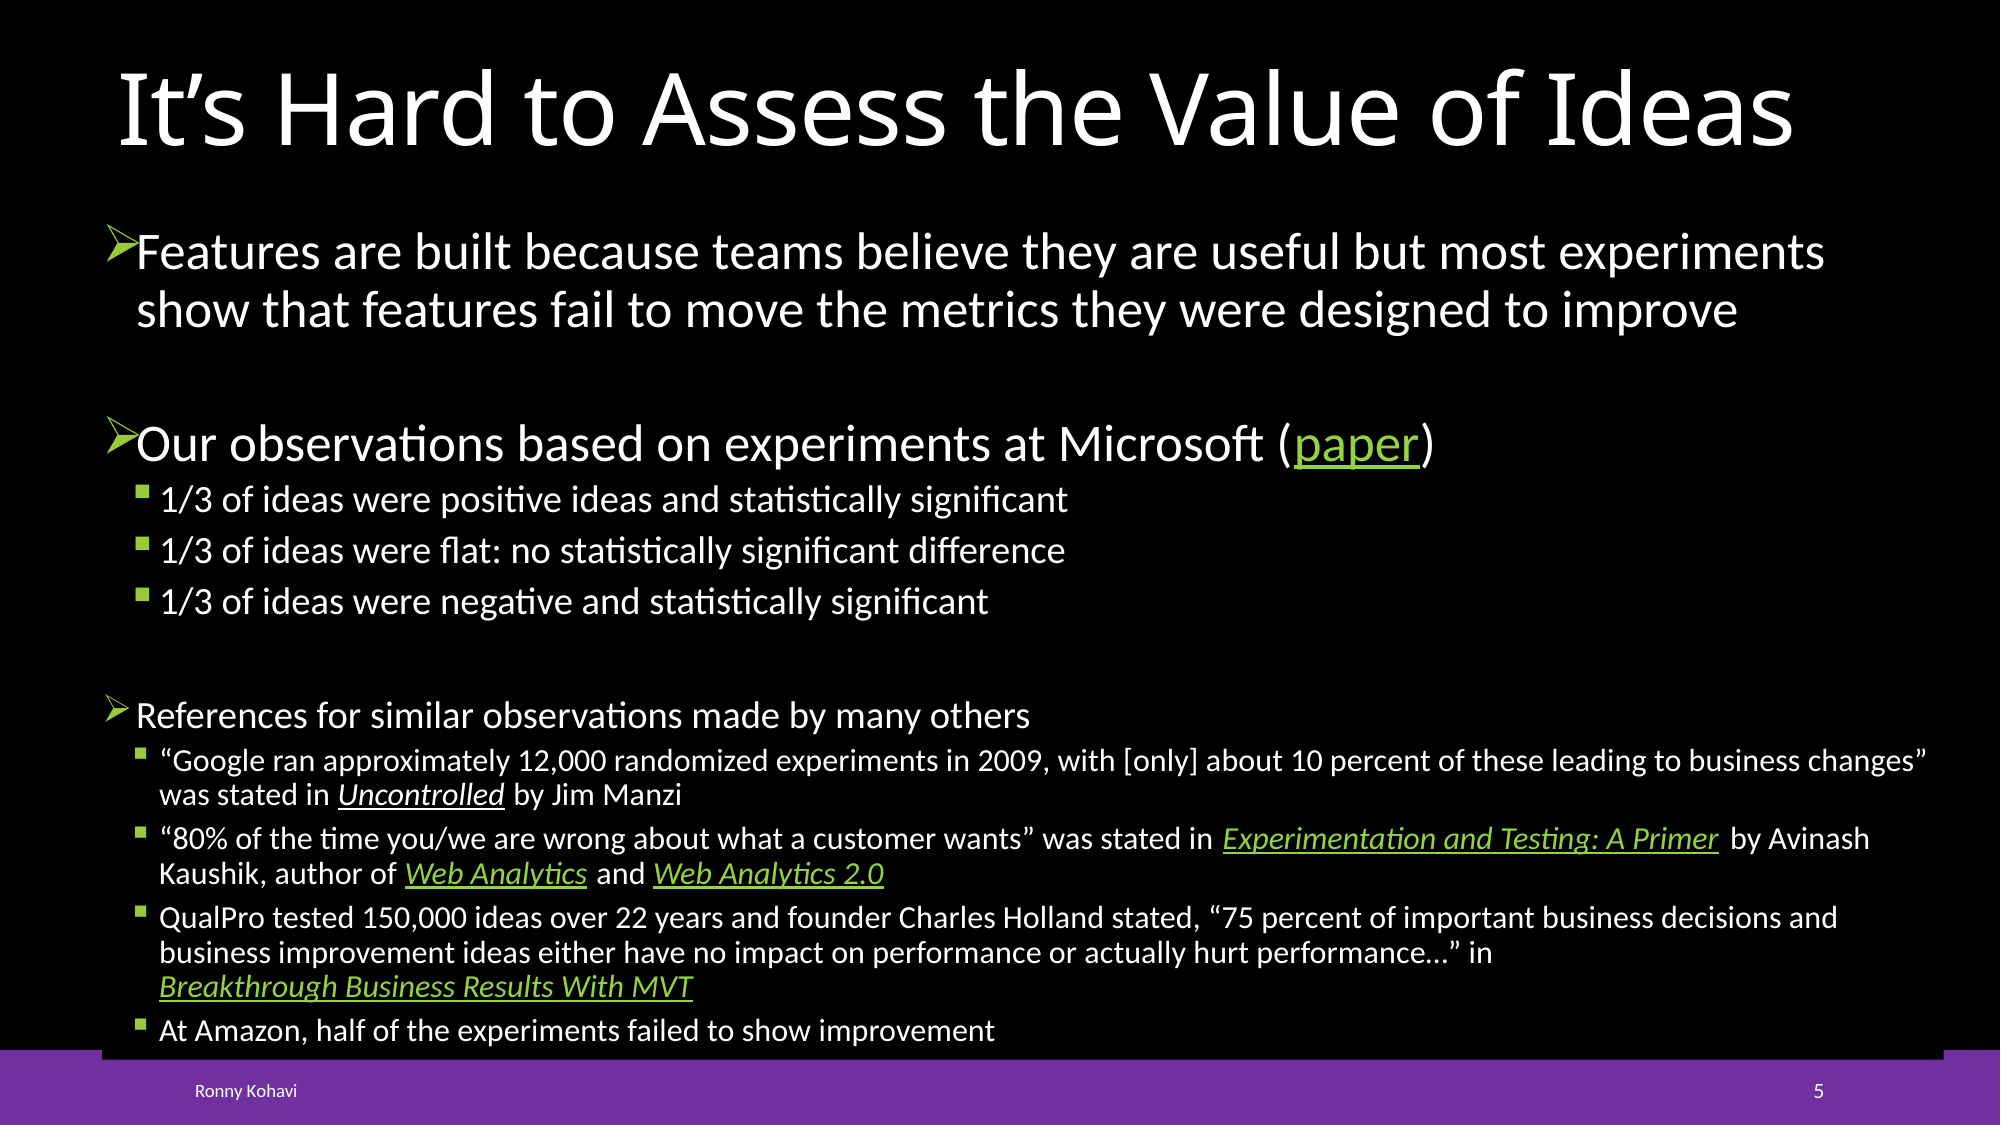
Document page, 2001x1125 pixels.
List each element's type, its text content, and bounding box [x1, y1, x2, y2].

slide_number Ronny Kohavi [180, 1059, 586, 1120]
slide_number 5 [1624, 1059, 1840, 1120]
list Features are built because teams believe they are useful but most experiments show that features fail to move the metrics they were designed to improve Our observations based on experiments at Microsoft (paper) 1/3 of ideas were positive ideas and statistically significant 1/3 of ideas were flat: no statistically significant difference 1/3 of ideas were negative and statistically significant References for similar observations made by many others “Google ran approximately 12,000 randomized experiments in 2009, with [only] about 10 percent of these leading to business changes” was stated in Uncontrolled by Jim Manzi “80% of the time you/we are wrong about what a customer wants” was stated in Experimentation and Testing: A Primer by Avinash Kaushik, author of Web Analytics and Web Analytics 2.0 QualPro tested 150,000 ideas over 22 years and founder Charles Holland stated, “75 percent of important business decisions and business improvement ideas either have no impact on performance or actually hurt performance…” in Breakthrough Business Results With MVT At Amazon, half of the experiments failed to show improvement [102, 216, 1944, 1060]
title It’s Hard to Assess the Value of Ideas [102, 47, 1944, 174]
